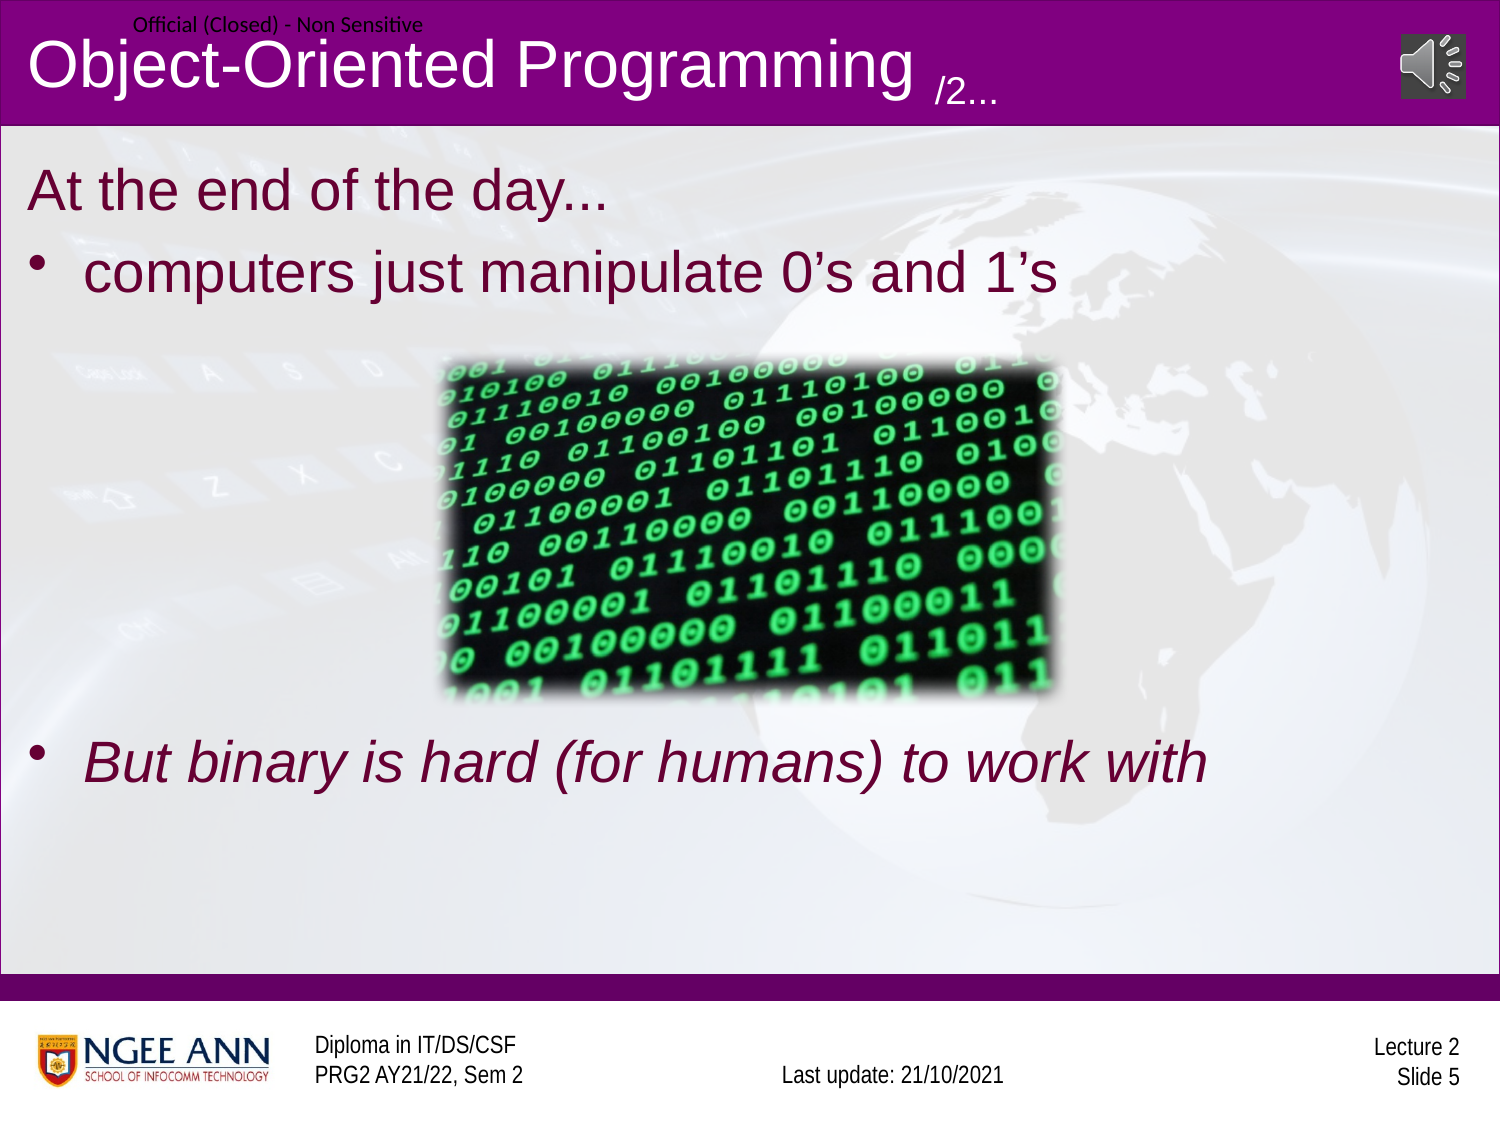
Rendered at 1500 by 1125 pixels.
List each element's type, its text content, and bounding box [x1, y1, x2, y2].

picture [12, 1012, 294, 1109]
picture [430, 349, 1070, 709]
picture [1399, 32, 1467, 100]
title Object-Oriented Programming /2... [12, 19, 1488, 113]
list At the end of the day... computers just manipulate 0’s and 1’s But binary is hard (for humans) to work with [12, 144, 1488, 963]
